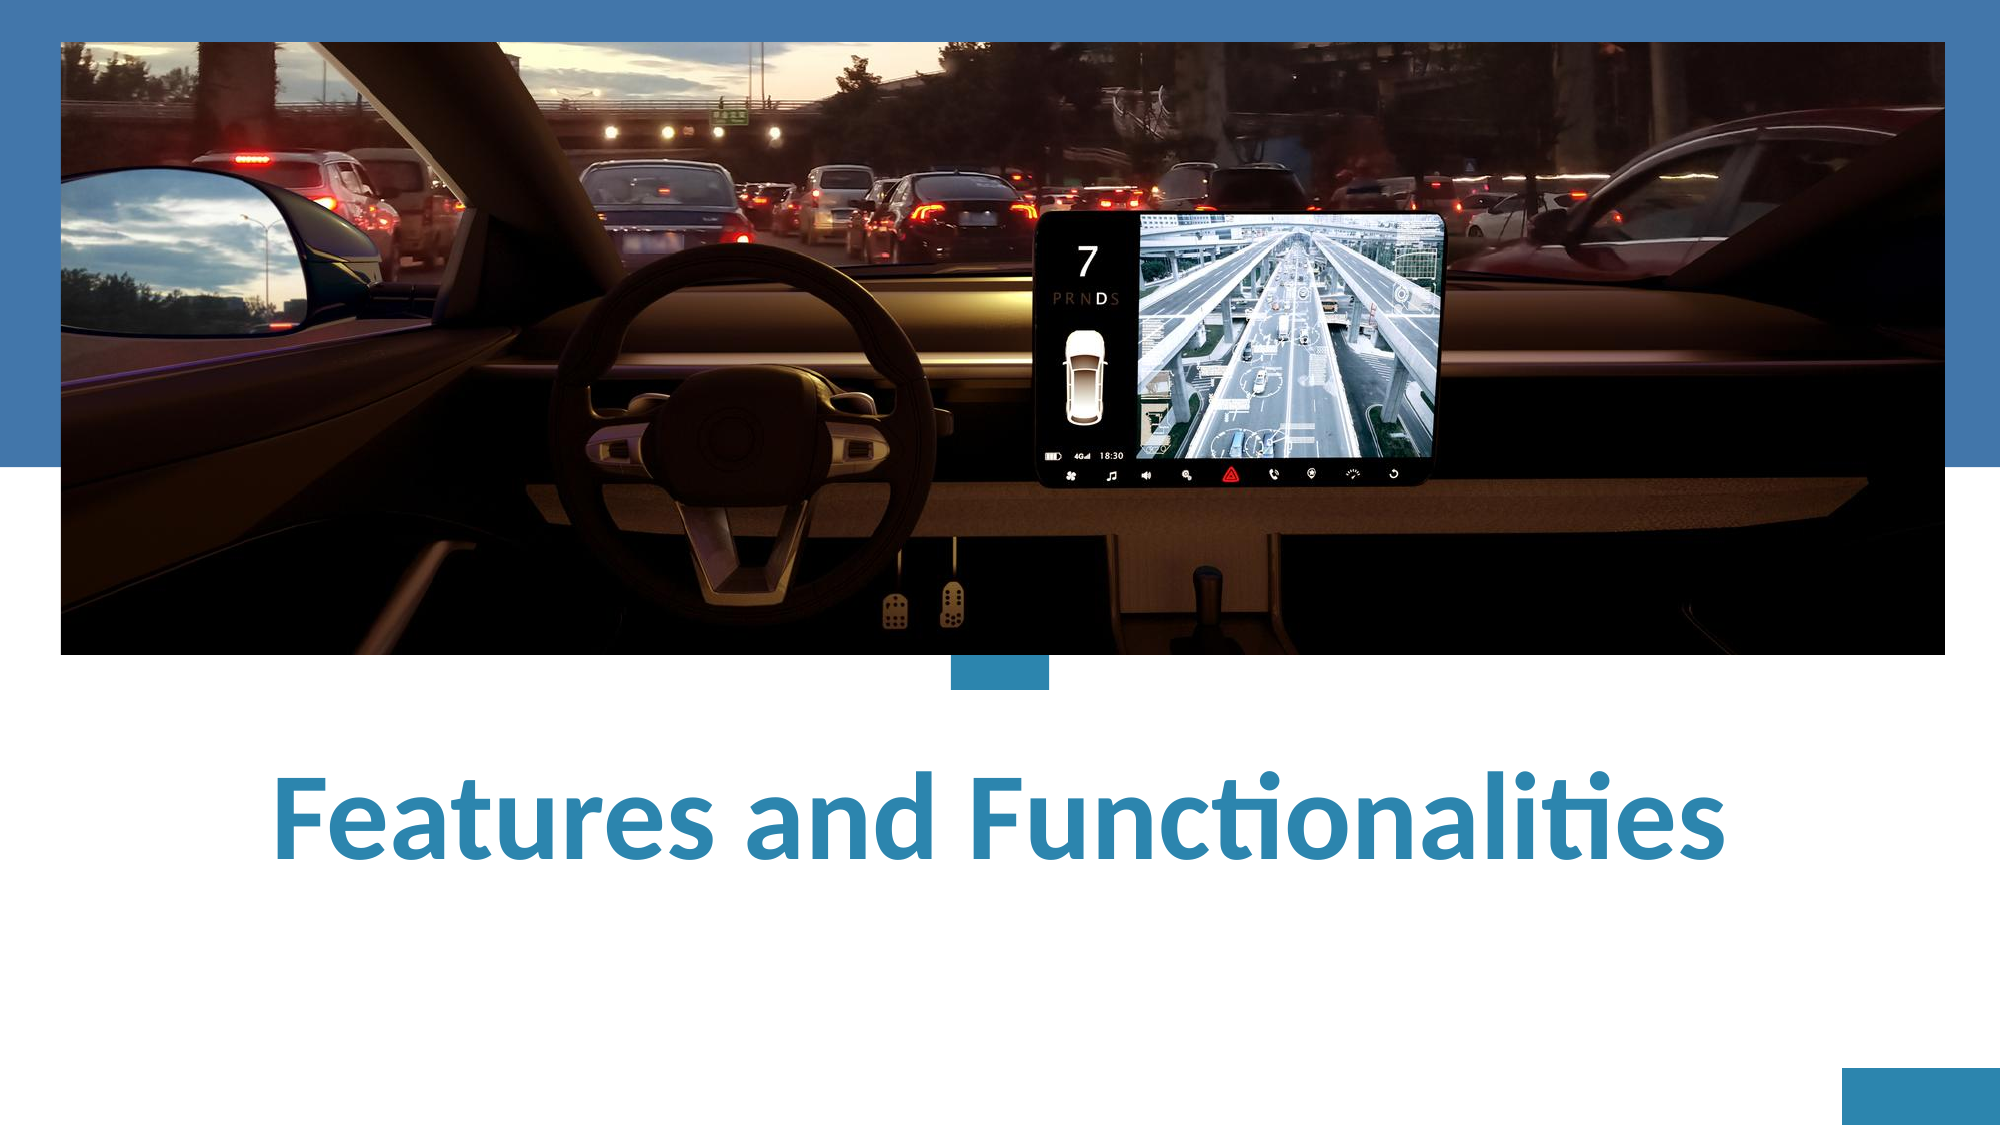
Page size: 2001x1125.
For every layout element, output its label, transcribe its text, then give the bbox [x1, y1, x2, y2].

picture [60, 42, 1951, 655]
title Features and Functionalities [143, 722, 1857, 916]
